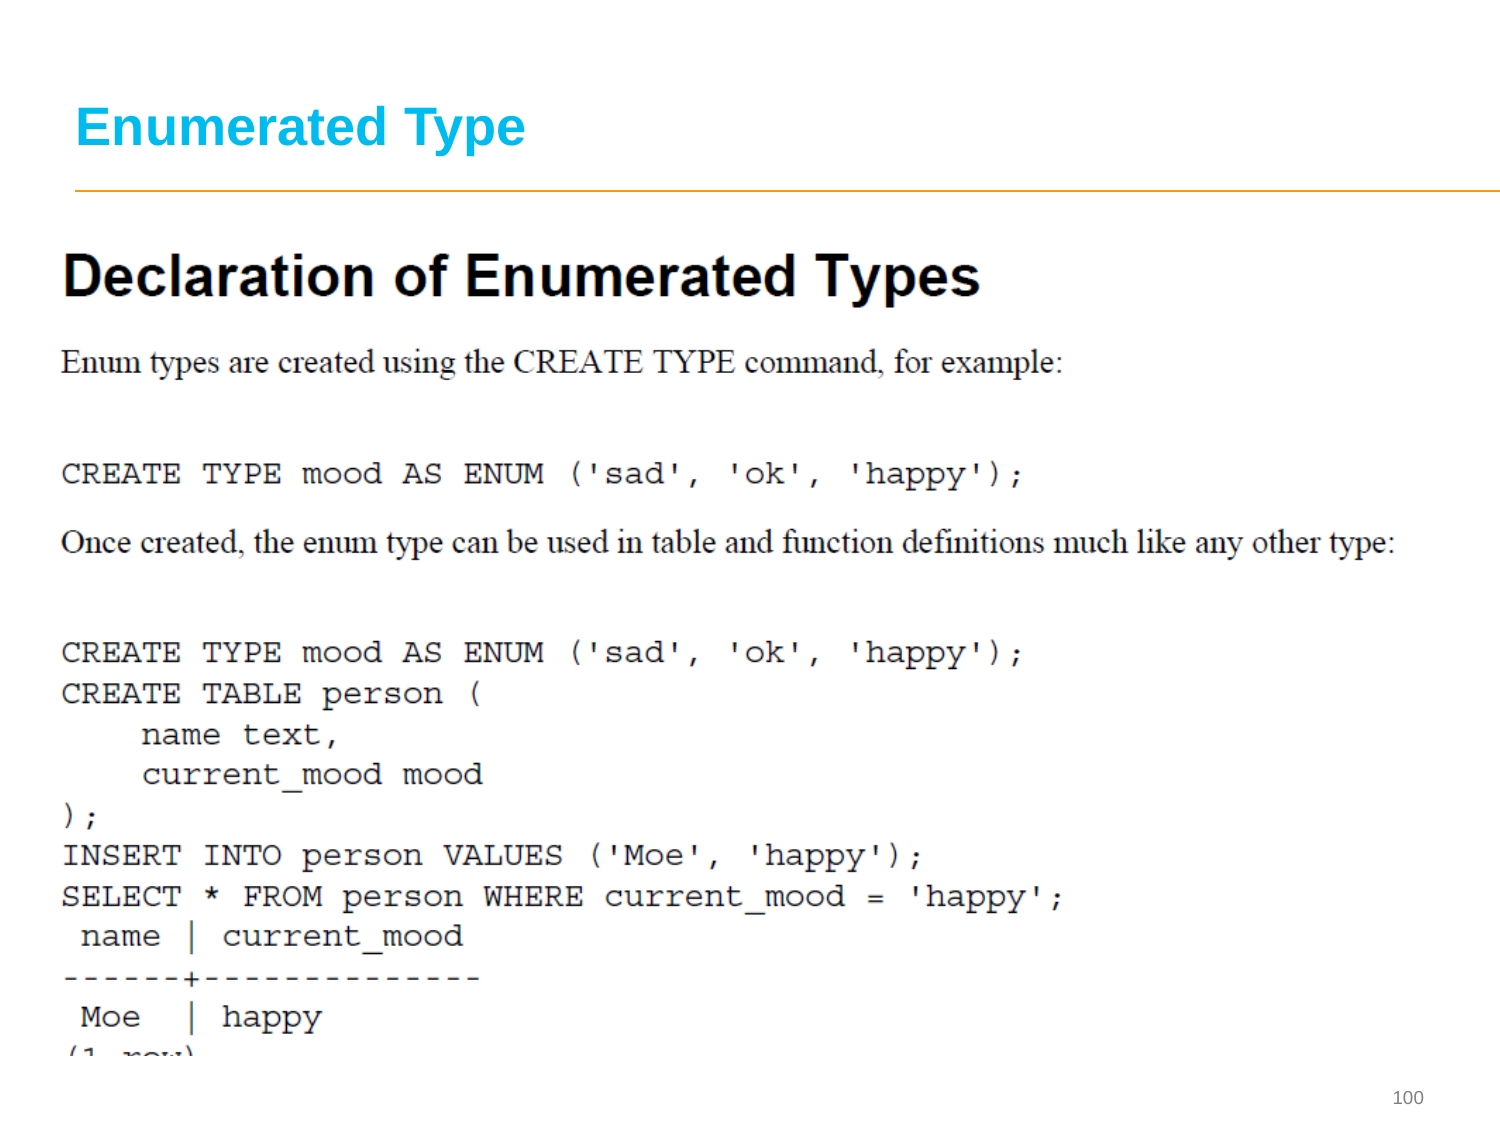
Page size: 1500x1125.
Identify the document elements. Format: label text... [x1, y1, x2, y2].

title Enumerated Type [75, 27, 1422, 157]
picture [52, 234, 1445, 1057]
